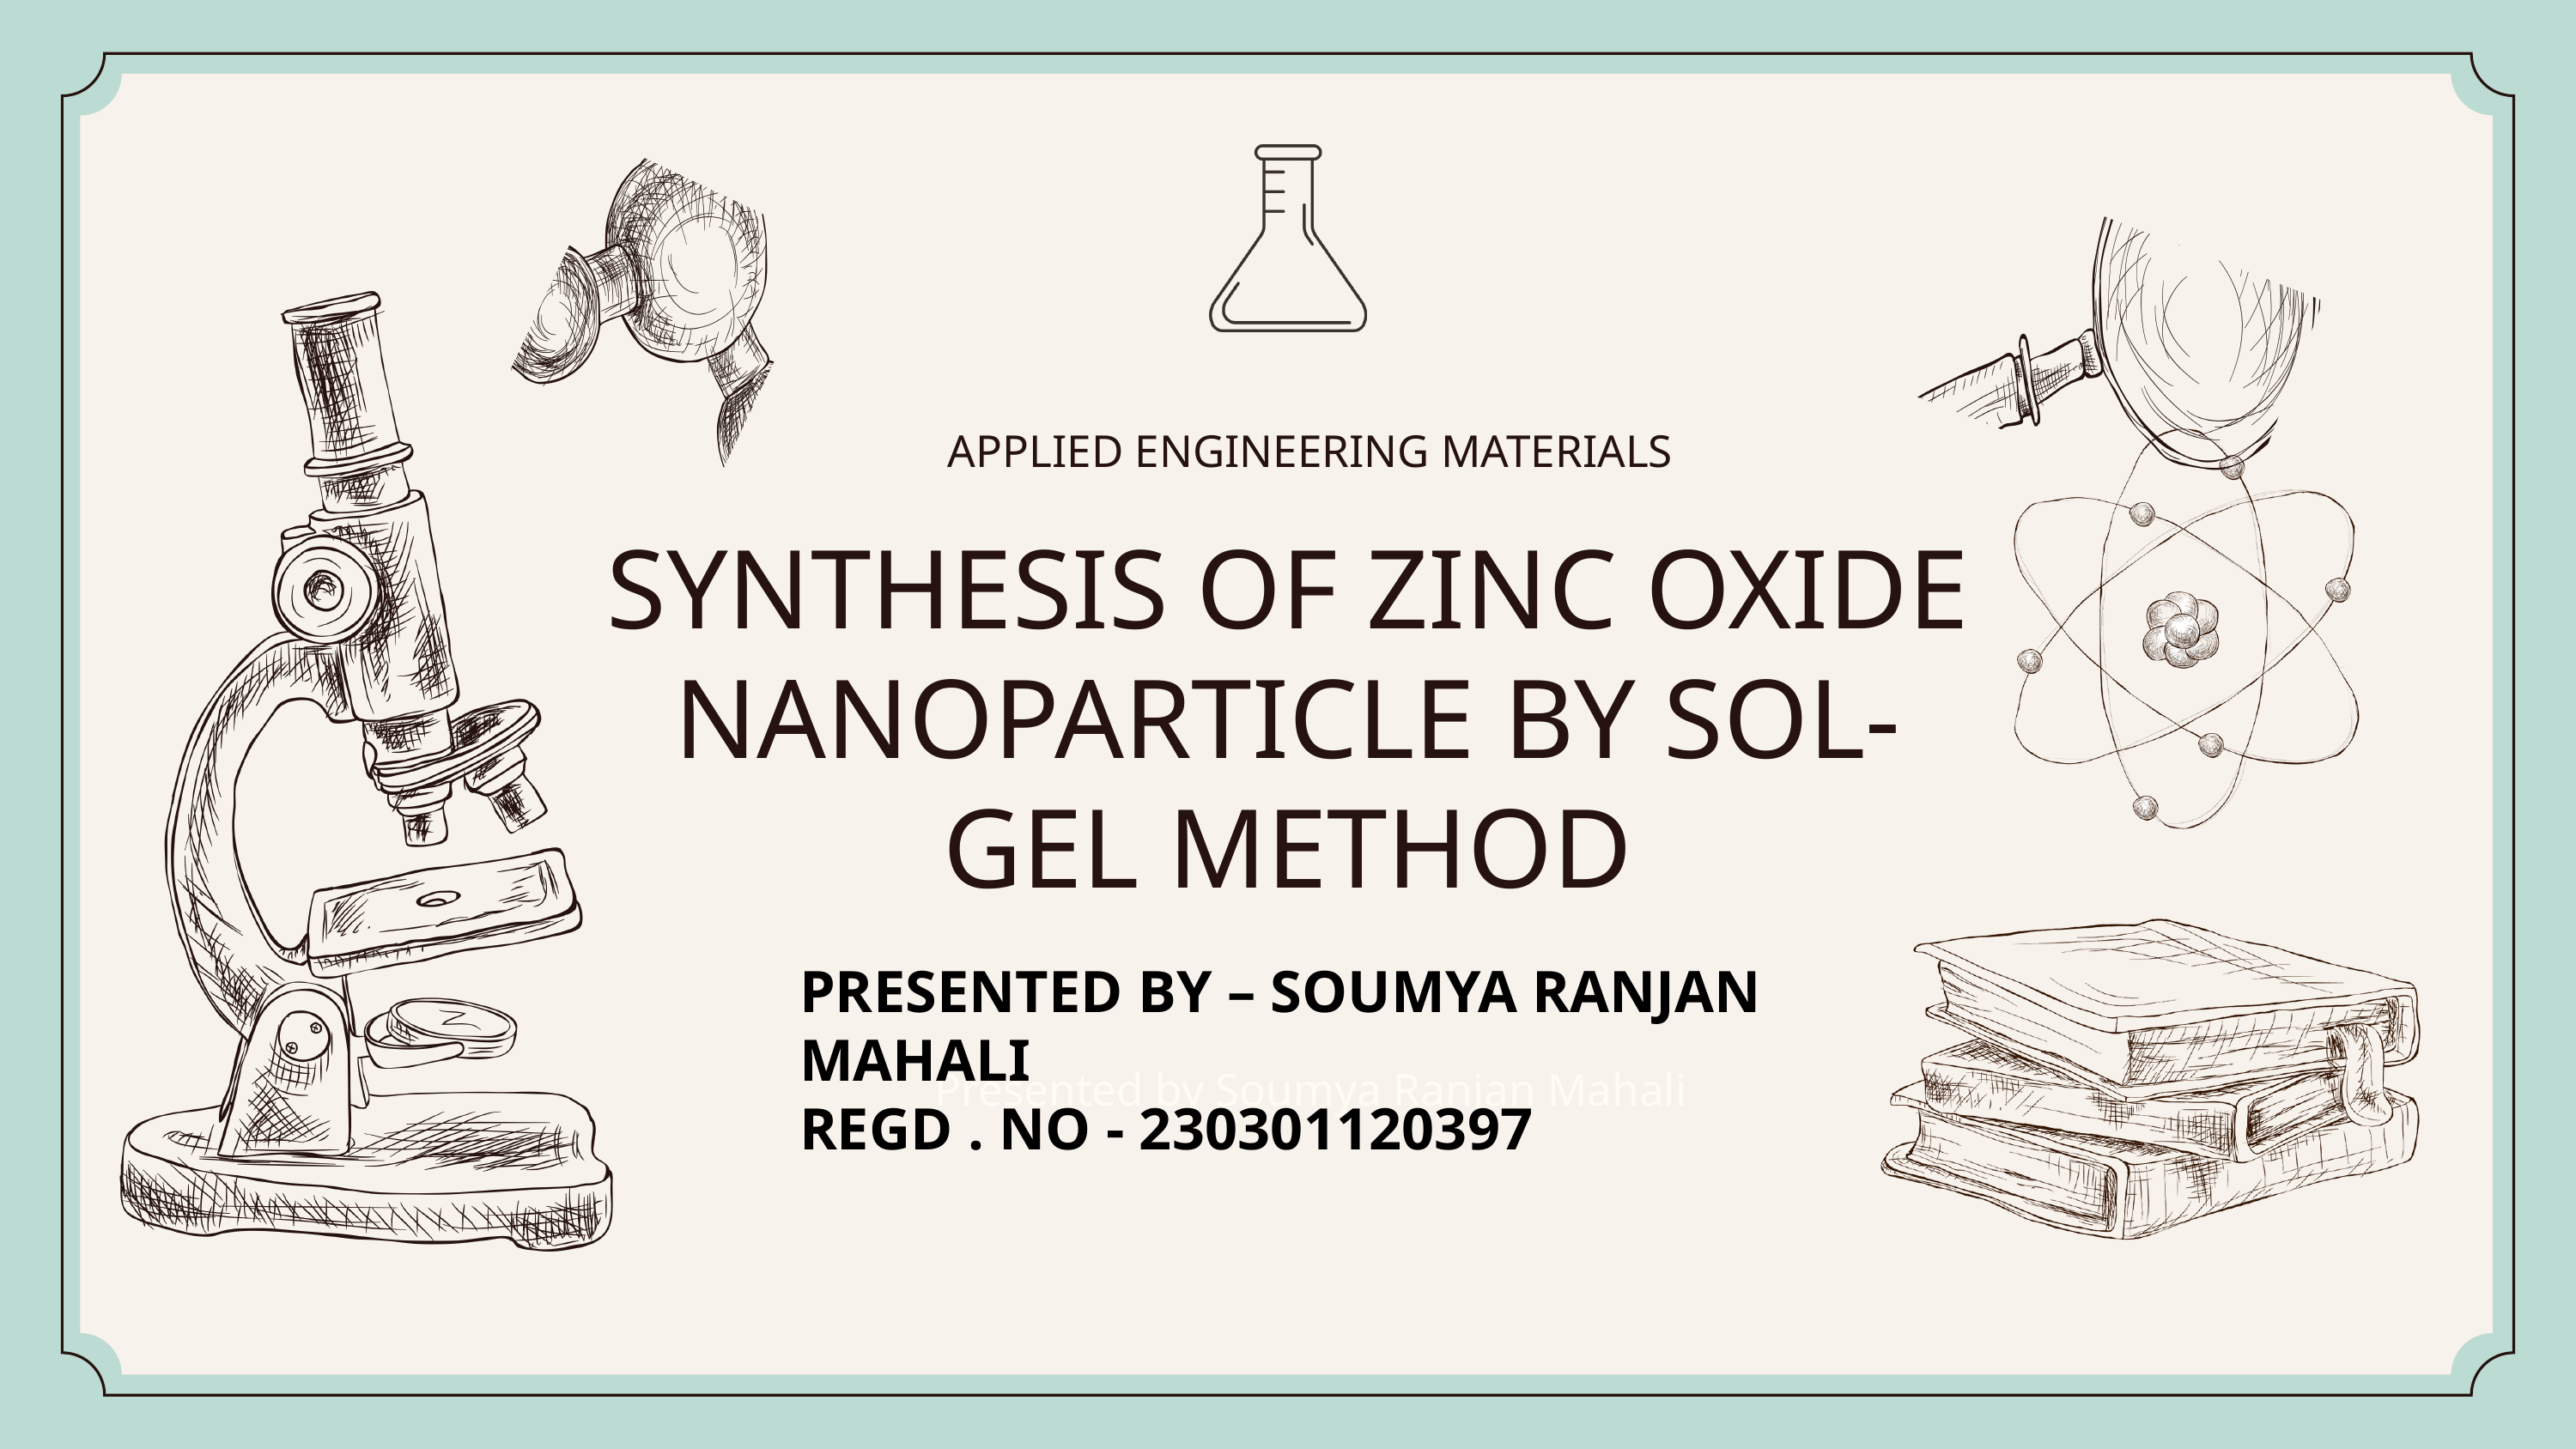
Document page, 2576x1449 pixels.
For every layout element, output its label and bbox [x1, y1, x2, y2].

text_box [62, 53, 2514, 1396]
